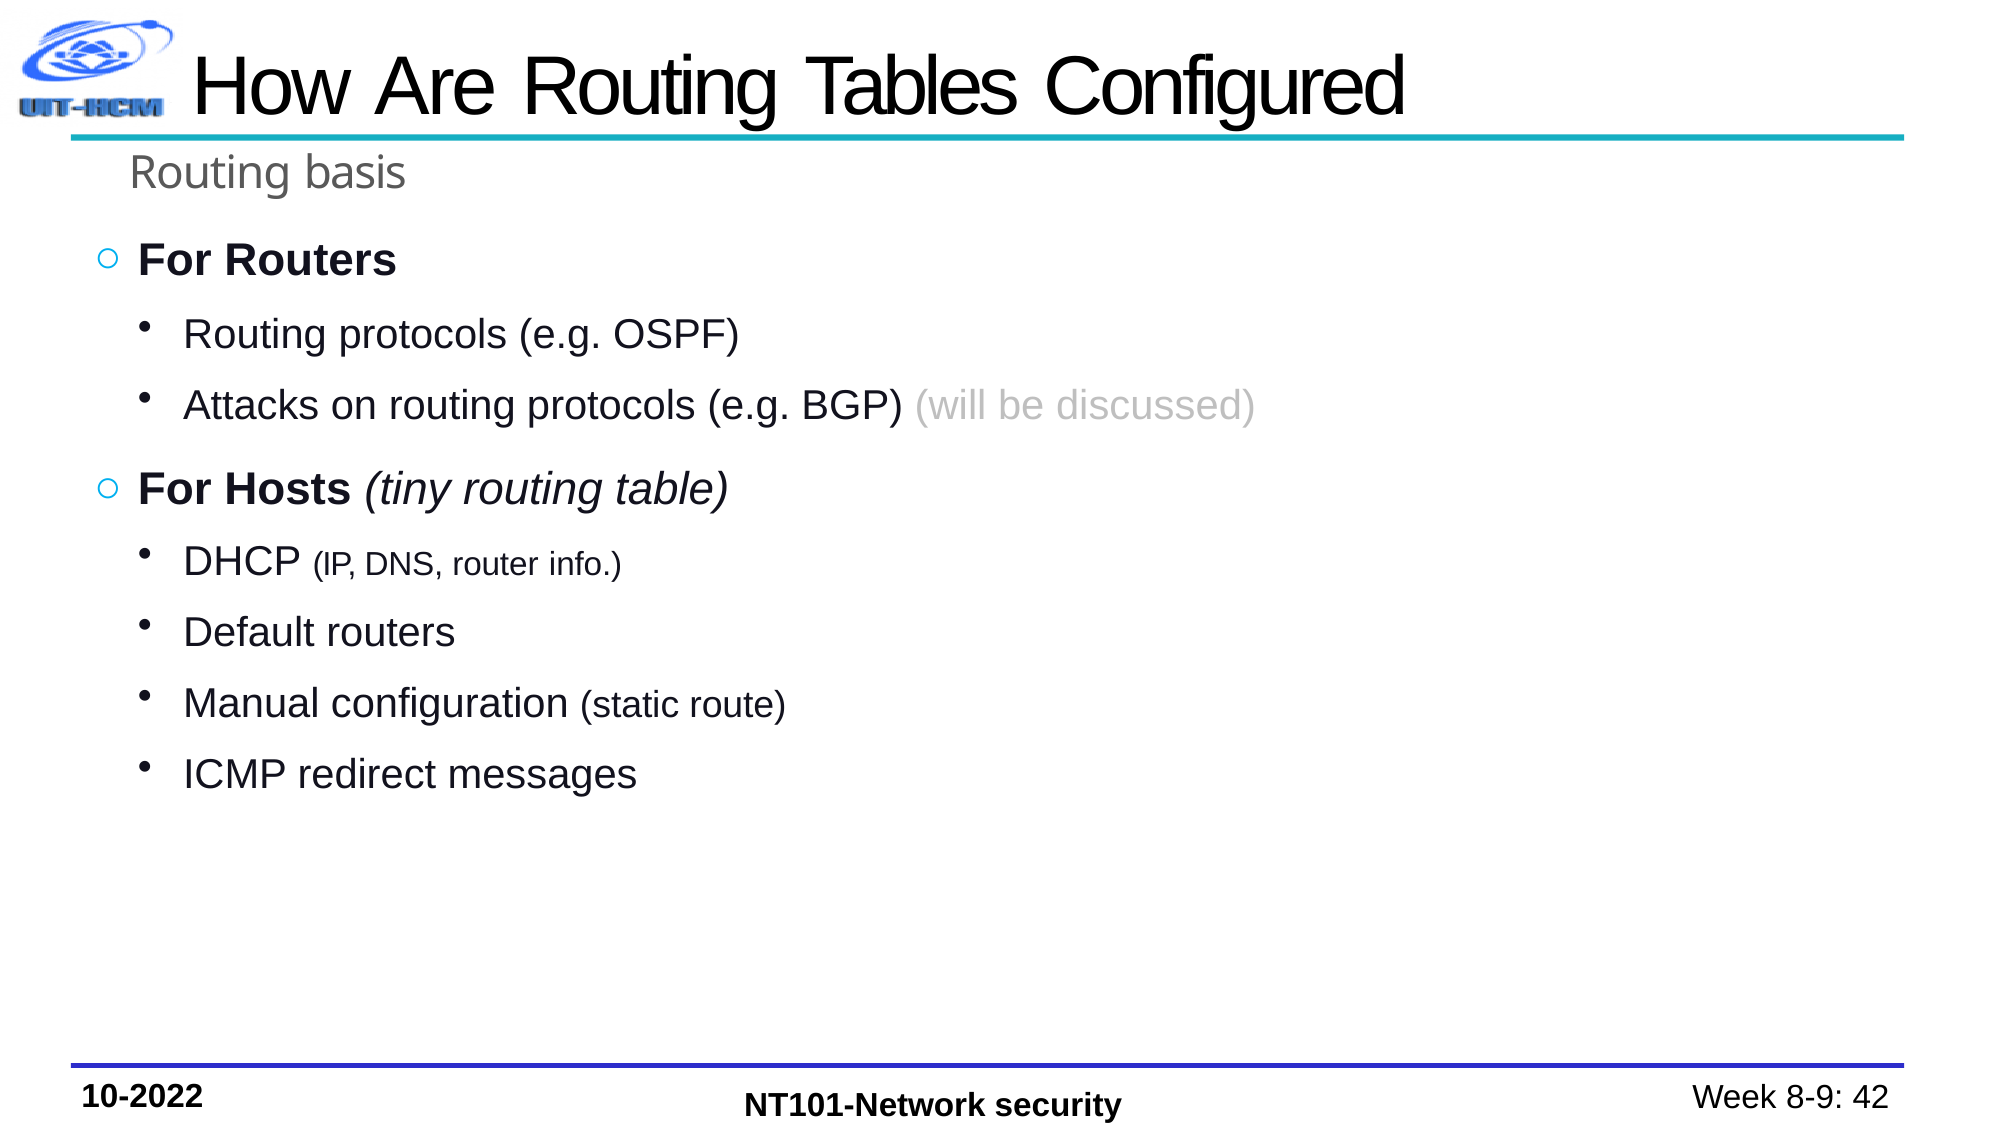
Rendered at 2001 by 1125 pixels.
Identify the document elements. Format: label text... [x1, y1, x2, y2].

picture [0, 8, 189, 127]
text_box Routing basis For Routers Routing protocols (e.g. OSPF) Attacks on routing protocols (e.g. BGP) (will be discussed) For Hosts (tiny routing table) DHCP (IP, DNS, router info.) Default routers Manual configuration (static route) ICMP redirect messages [92, 109, 1259, 797]
title How Are Routing Tables Configured [189, 0, 1463, 176]
